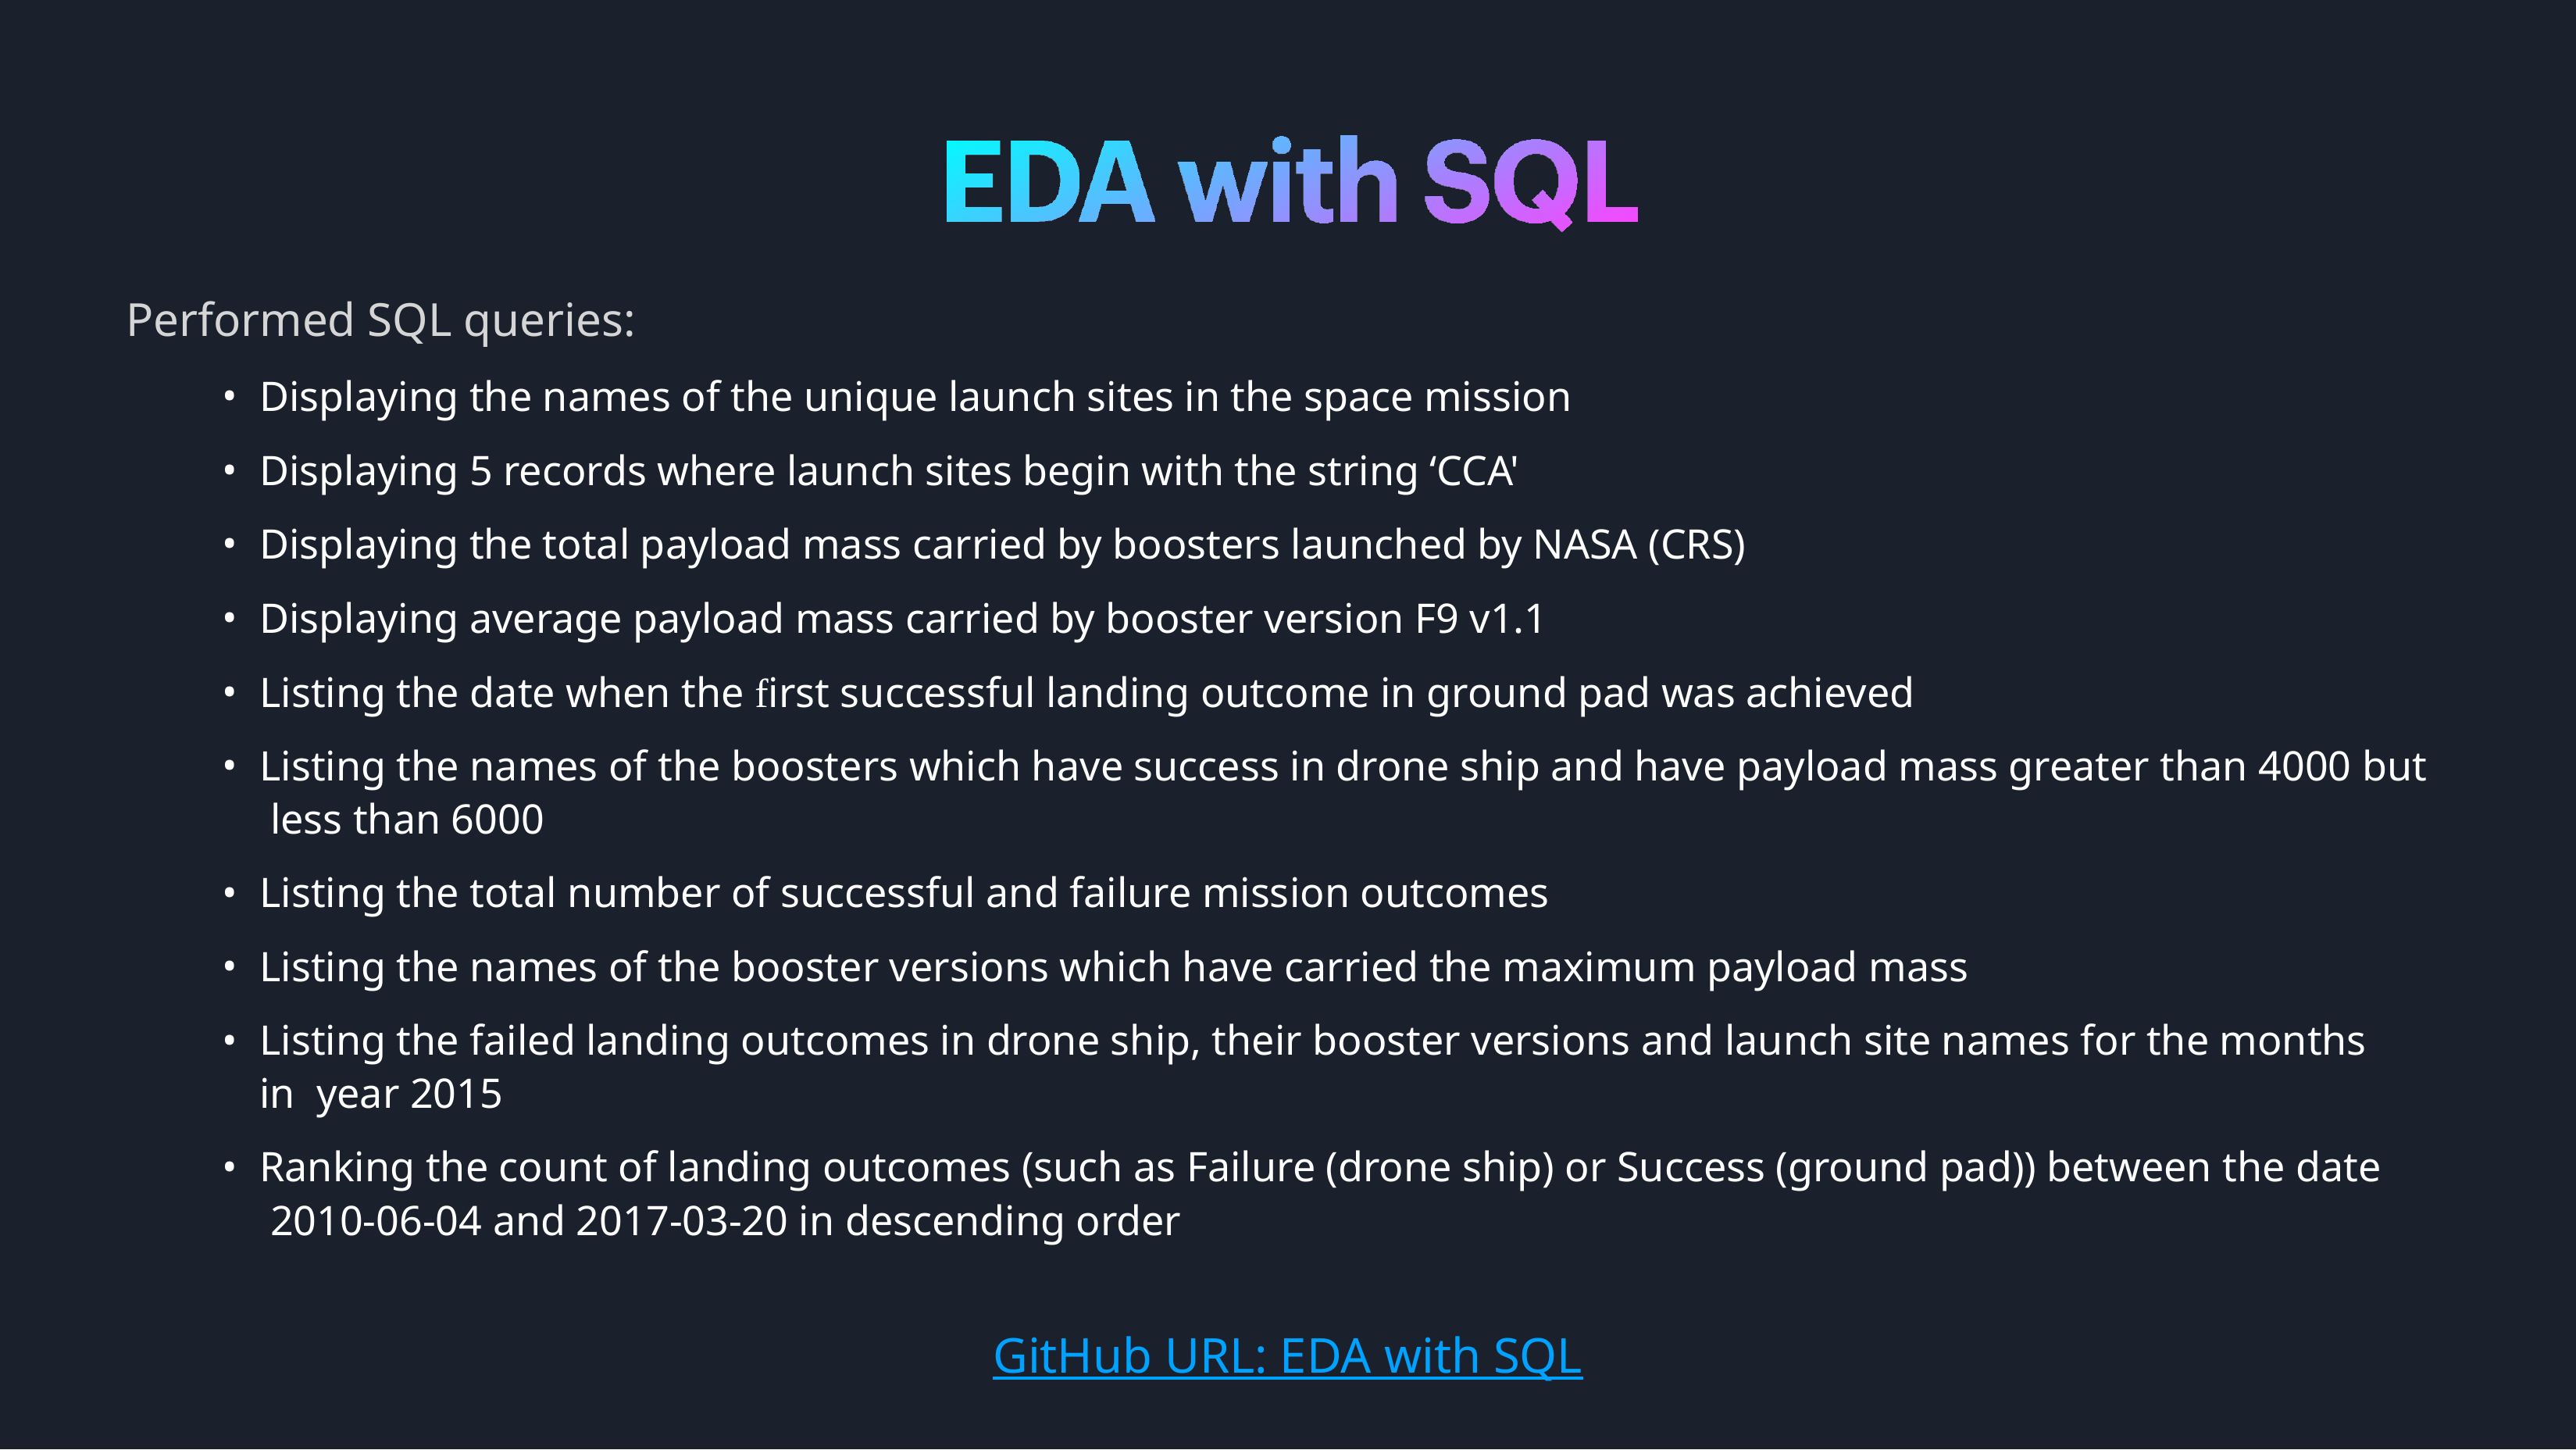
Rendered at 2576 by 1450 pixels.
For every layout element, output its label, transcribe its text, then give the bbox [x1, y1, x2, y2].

text_box Performed SQL queries: Displaying the names of the unique launch sites in the space mission Displaying 5 records where launch sites begin with the string ‘CCA' Displaying the total payload mass carried by boosters launched by NASA (CRS) Displaying average payload mass carried by booster version F9 v1.1 Listing the date when the first successful landing outcome in ground pad was achieved Listing the names of the boosters which have success in drone ship and have payload mass greater than 4000 but less than 6000 Listing the total number of successful and failure mission outcomes Listing the names of the booster versions which have carried the maximum payload mass Listing the failed landing outcomes in drone ship, their booster versions and launch site names for the months in year 2015 Ranking the count of landing outcomes (such as Failure (drone ship) or Success (ground pad)) between the date 2010-06-04 and 2017-03-20 in descending order GitHub URL: EDA with SQL [124, 260, 2432, 1383]
picture [947, 134, 1638, 232]
